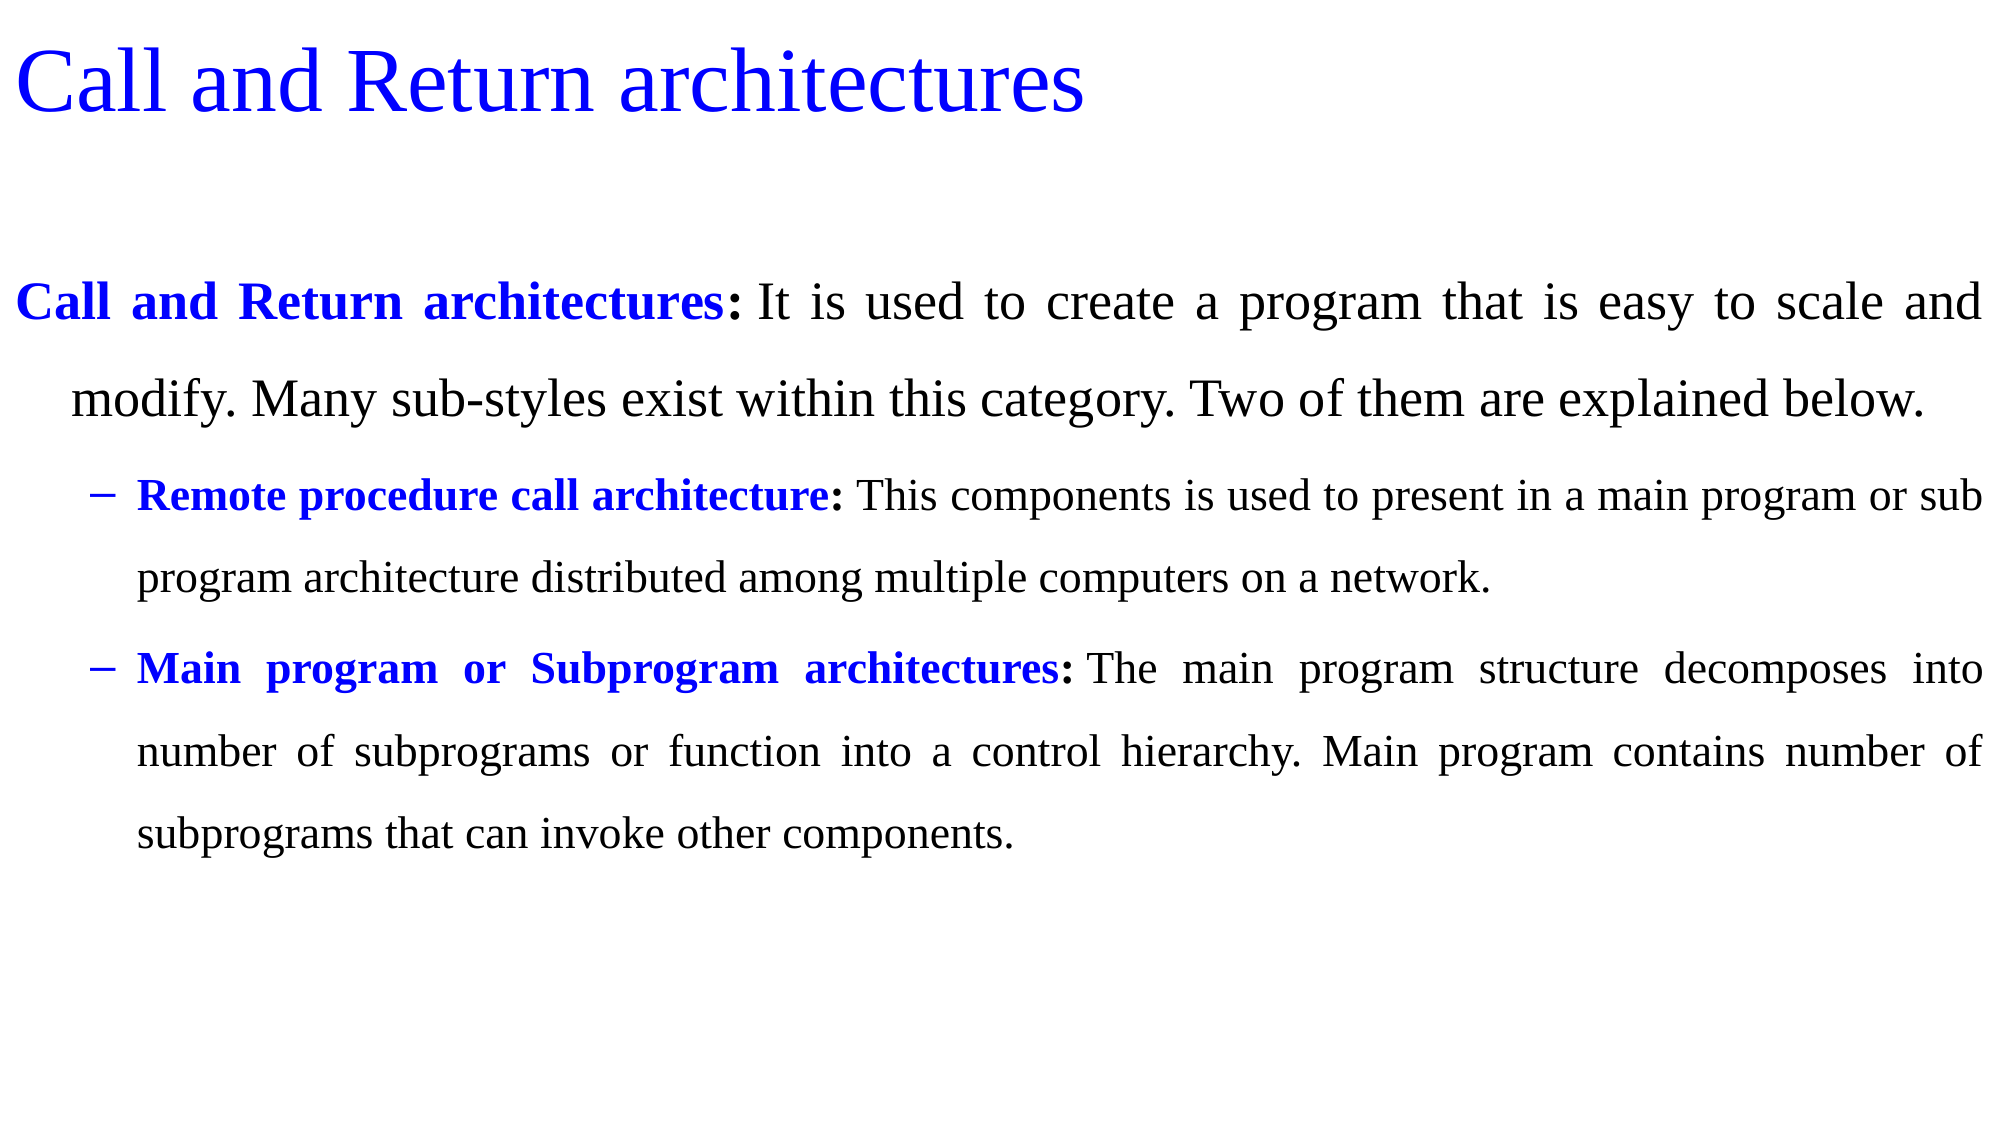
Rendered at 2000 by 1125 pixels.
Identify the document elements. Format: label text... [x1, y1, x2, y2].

list Call and Return architectures: It is used to create a program that is easy to scale and modify. Many sub-styles exist within this category. Two of them are explained below. Remote procedure call architecture: This components is used to present in a main program or sub program architecture distributed among multiple computers on a network. Main program or Subprogram architectures: The main program structure decomposes into number of subprograms or function into a control hierarchy. Main program contains number of subprograms that can invoke other components. [0, 224, 2000, 1075]
title Call and Return architectures [0, 0, 1800, 150]
